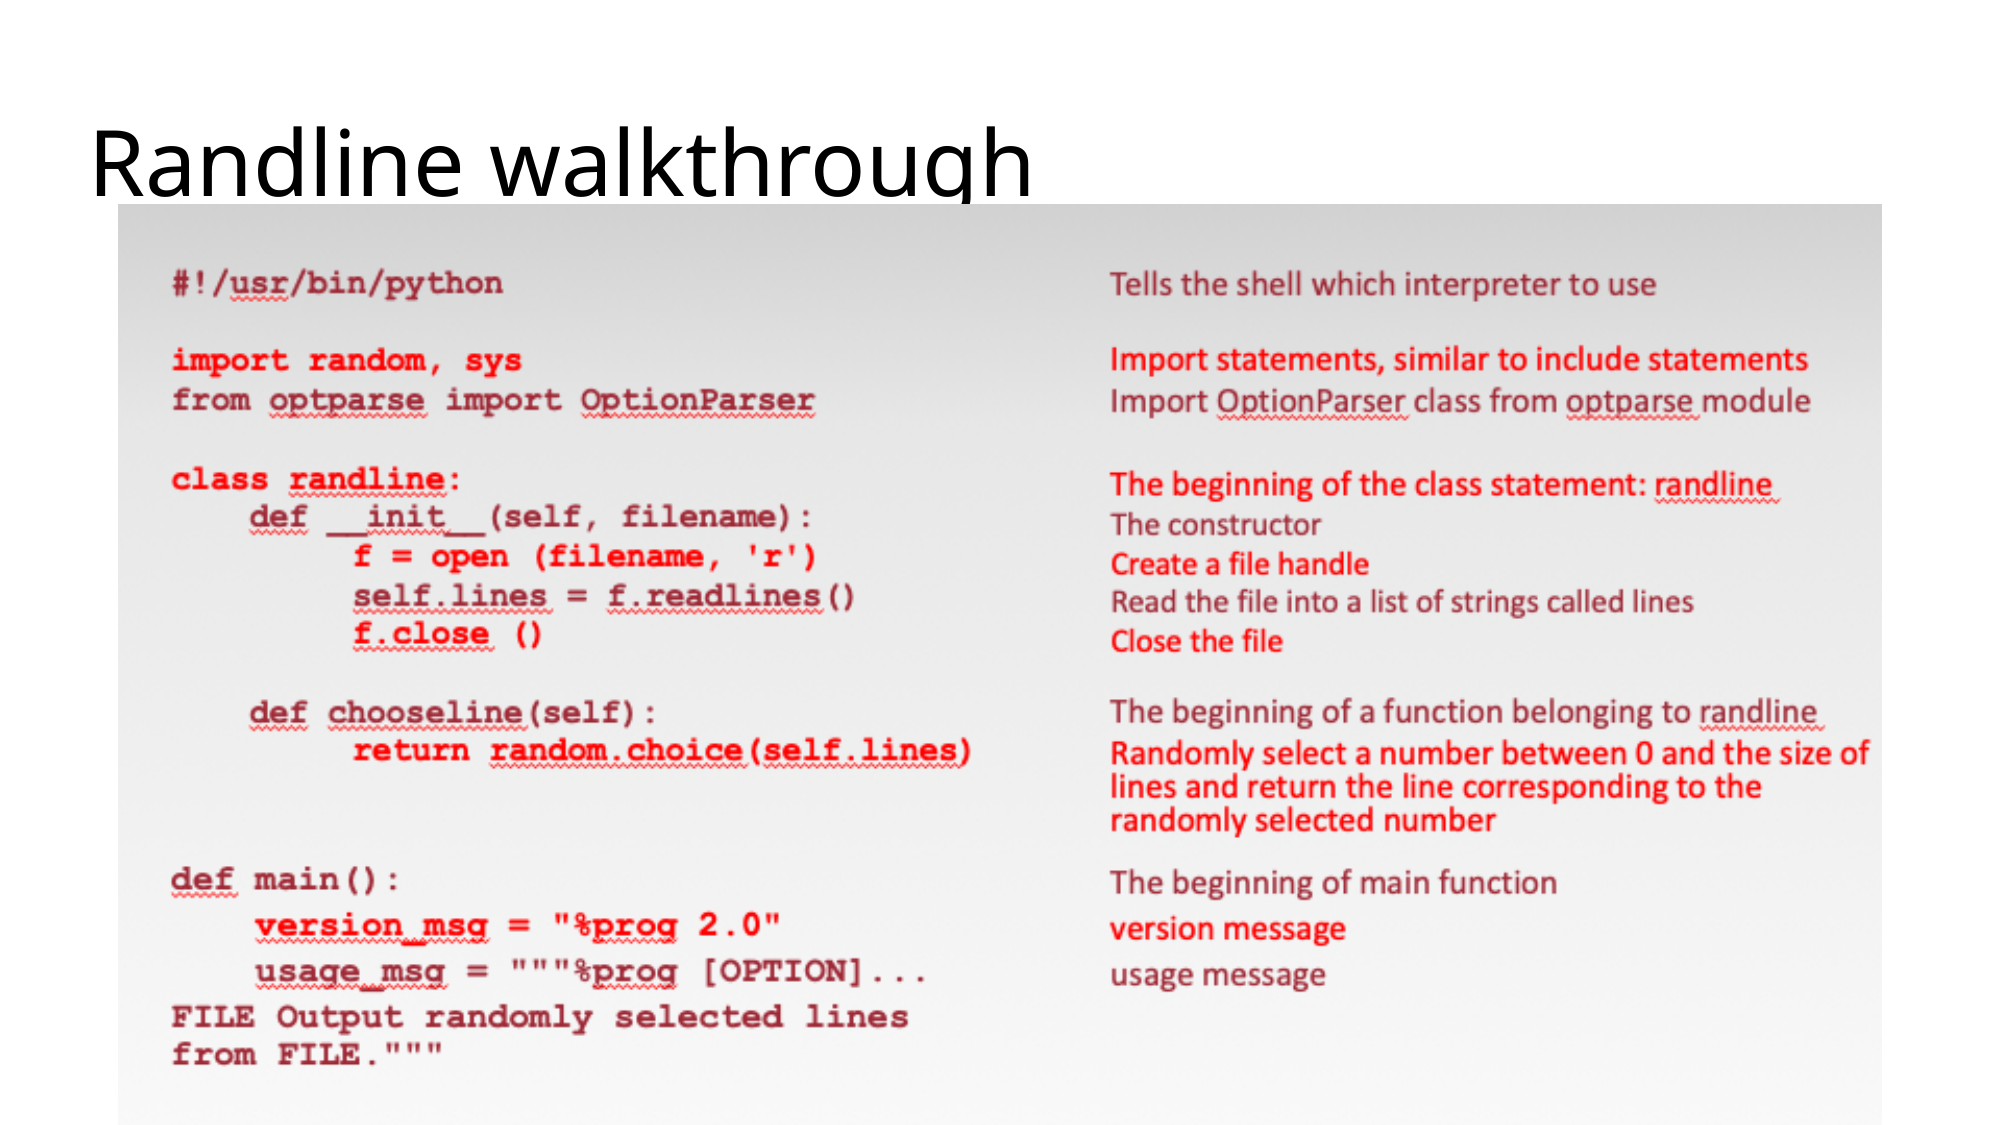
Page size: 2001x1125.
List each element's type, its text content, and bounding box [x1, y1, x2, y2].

title Randline walkthrough [68, 97, 1932, 223]
picture [118, 204, 1882, 1125]
